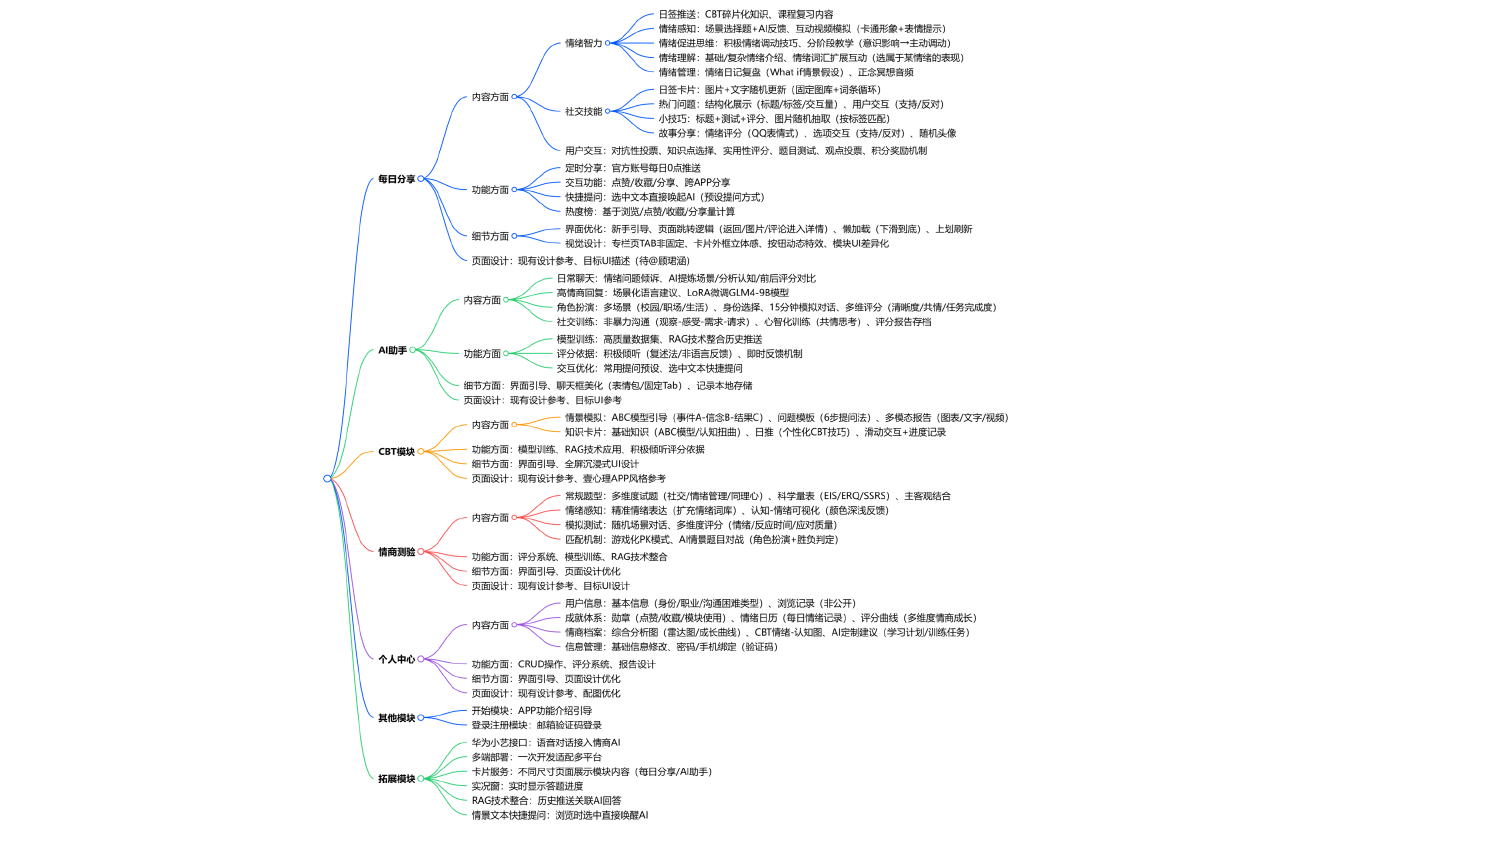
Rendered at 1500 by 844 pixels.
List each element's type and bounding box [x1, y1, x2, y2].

picture [316, 2, 1012, 827]
